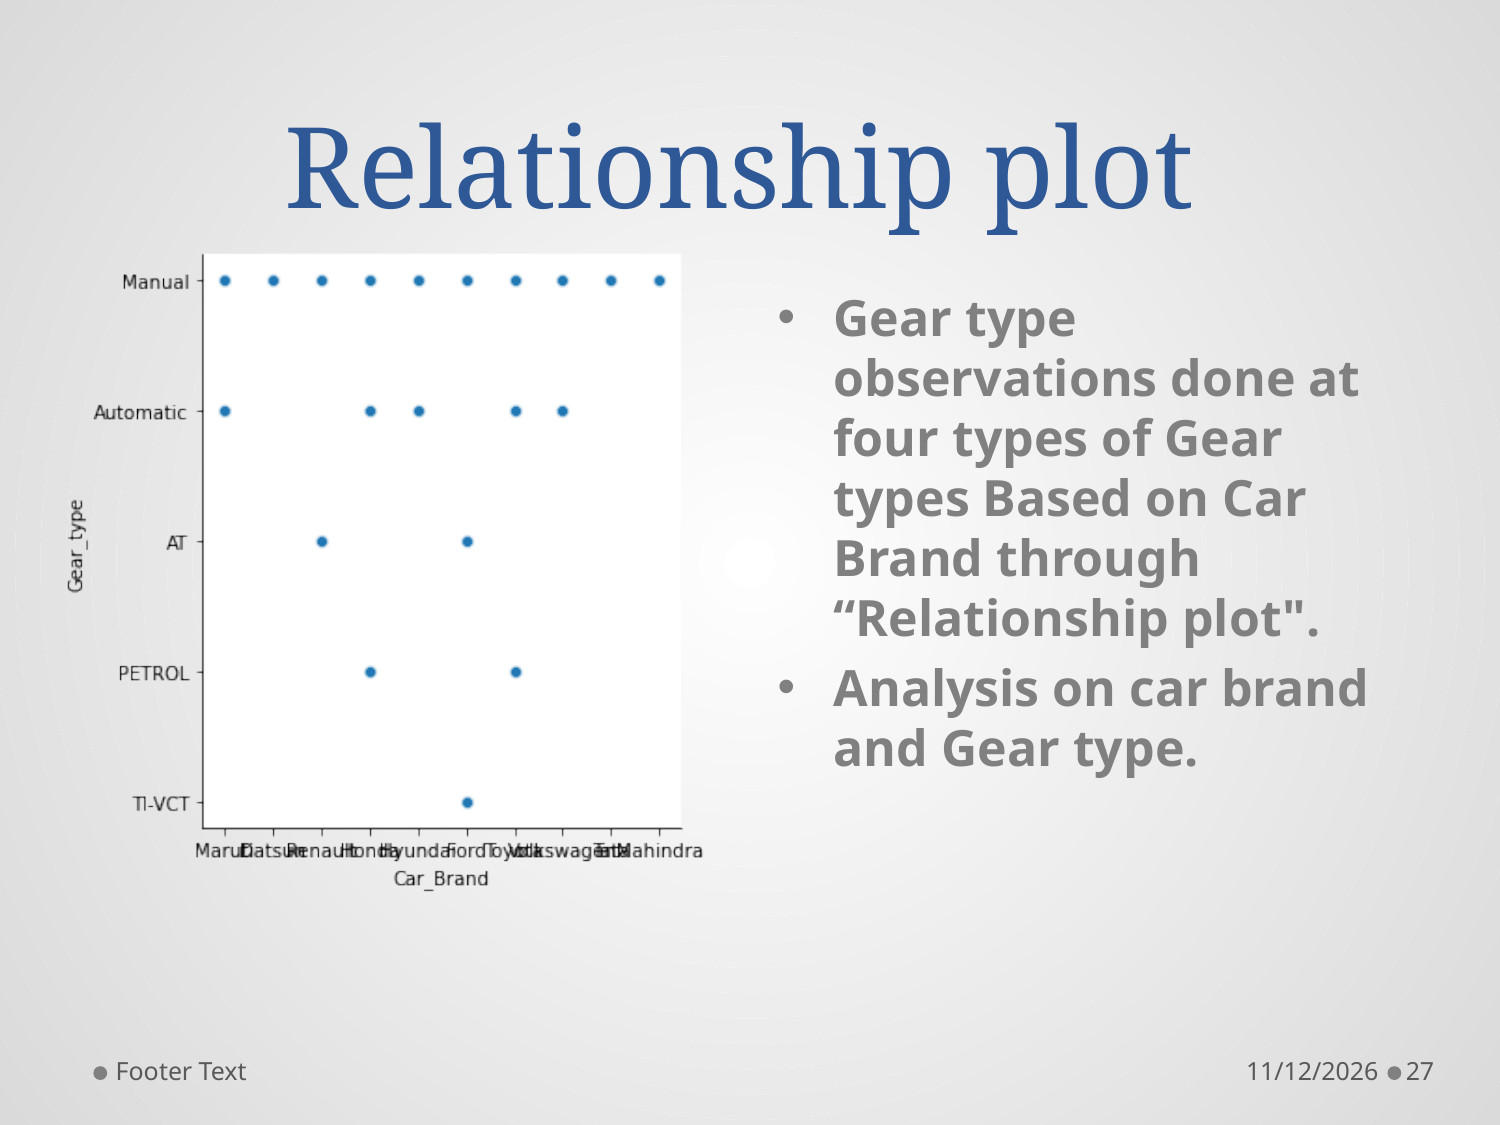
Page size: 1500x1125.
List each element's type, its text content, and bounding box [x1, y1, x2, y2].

list Gear type observations done at four types of Gear types Based on Car Brand through “Relationship plot". Analysis on car brand and Gear type. [762, 278, 1425, 835]
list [52, 243, 717, 902]
footer Footer Text [108, 1042, 576, 1103]
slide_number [1043, 1042, 1386, 1103]
slide_number 27 [1401, 1042, 1494, 1103]
title Relationship plot [64, 54, 1415, 239]
